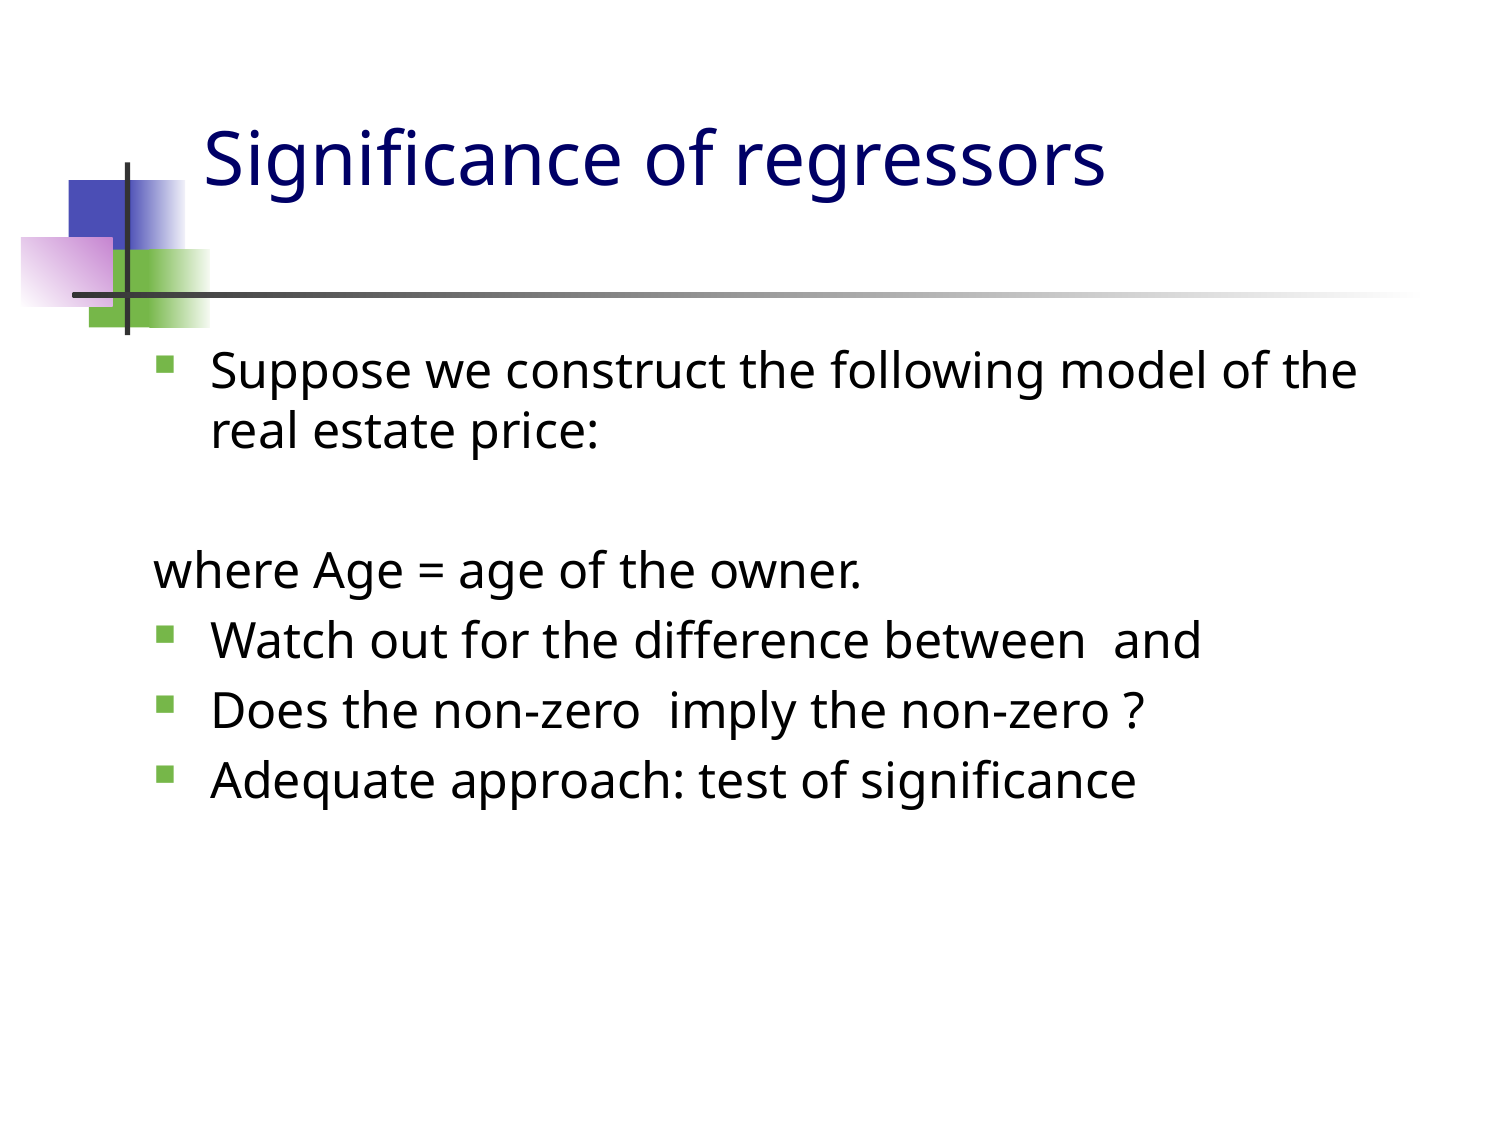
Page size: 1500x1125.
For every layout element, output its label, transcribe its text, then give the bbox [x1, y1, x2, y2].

title Significance of regressors [188, 35, 1468, 275]
